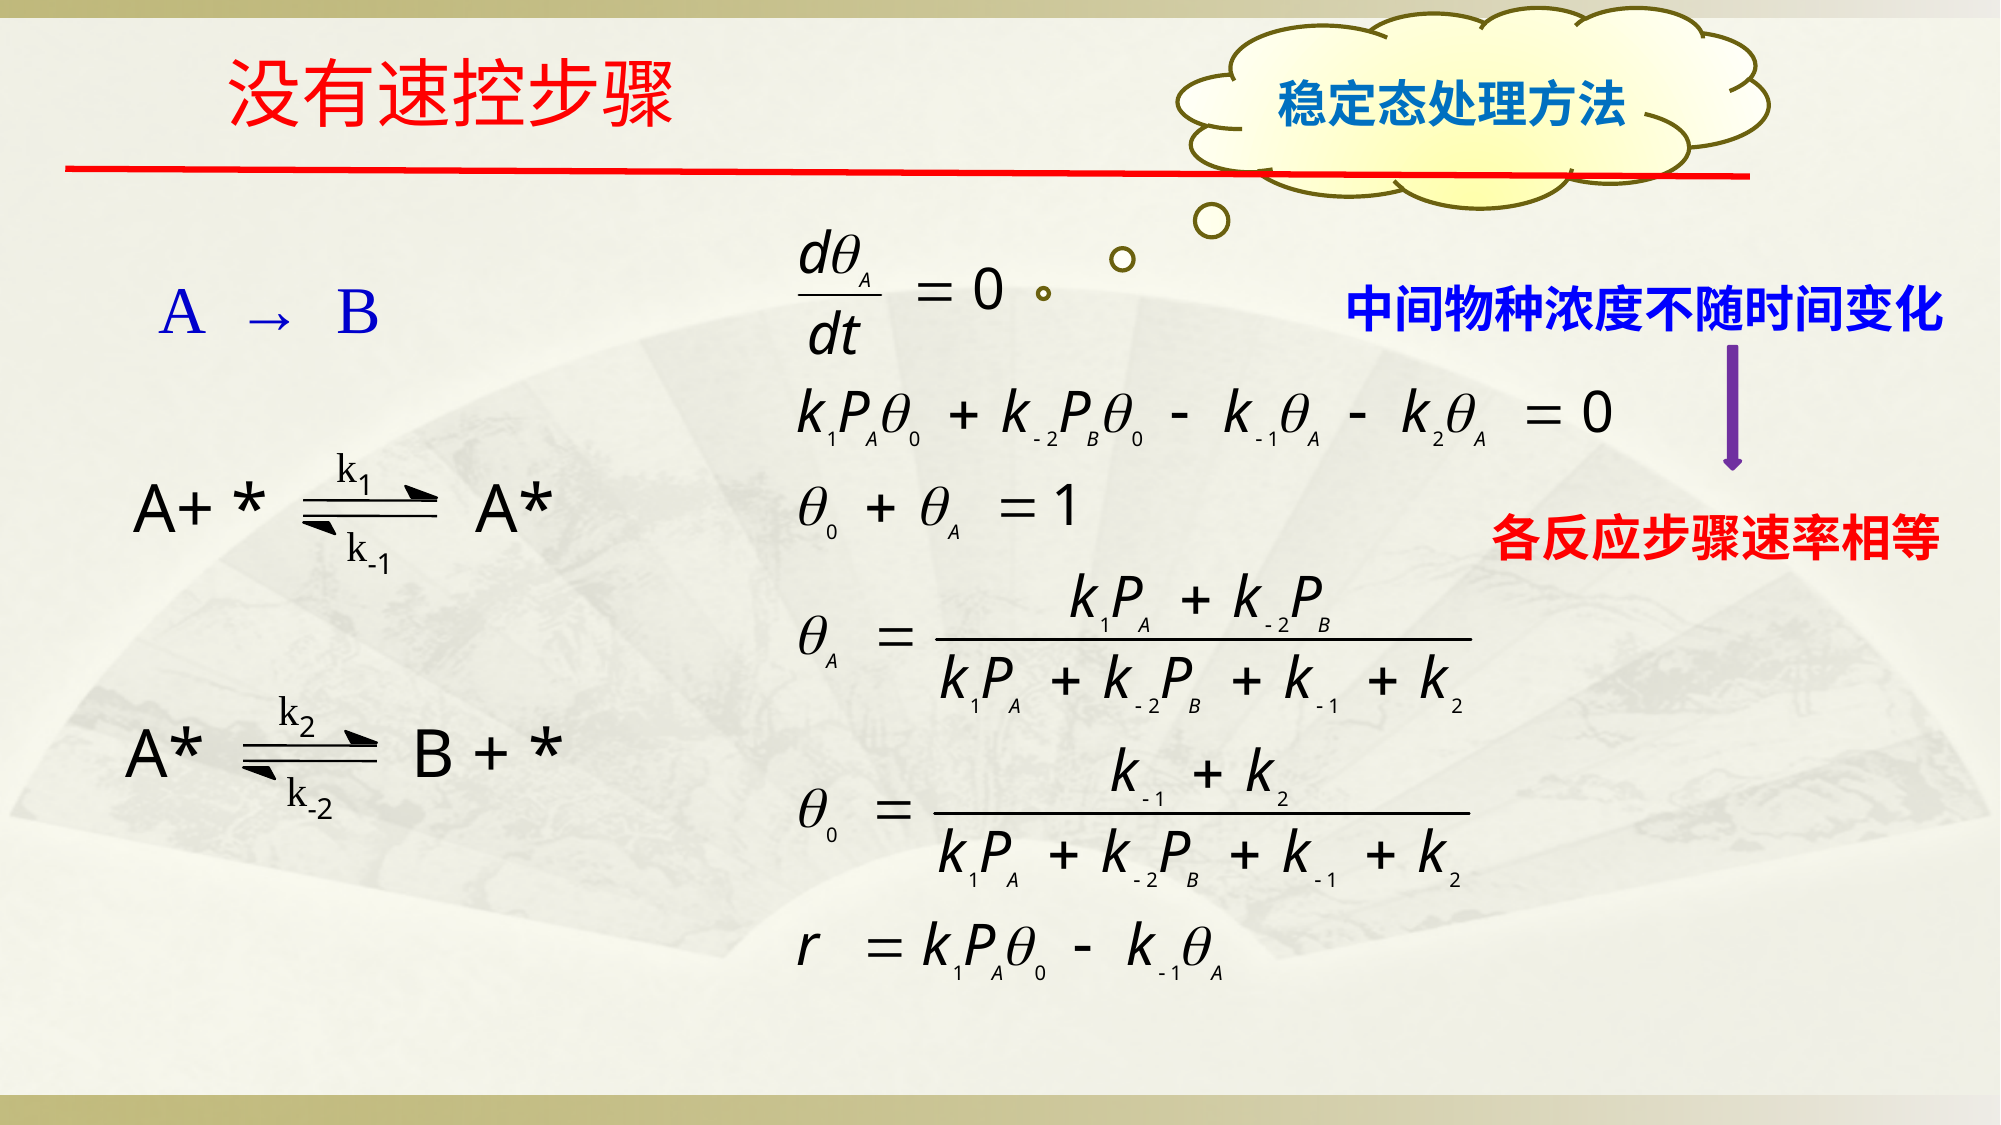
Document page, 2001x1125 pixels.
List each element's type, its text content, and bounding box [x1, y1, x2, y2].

text_box 稳定态处理方法 [1175, 5, 1771, 207]
text_box 中间物种浓度不随时间变化 [1625, 239, 1960, 345]
title 没有速控步骤 [211, 15, 1396, 169]
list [786, 207, 1622, 996]
text_box 各反应步骤速率相等 [1625, 468, 1957, 574]
list A → B [143, 259, 665, 381]
text_box [1723, 344, 1743, 471]
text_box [118, 424, 870, 571]
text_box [58, 667, 810, 816]
